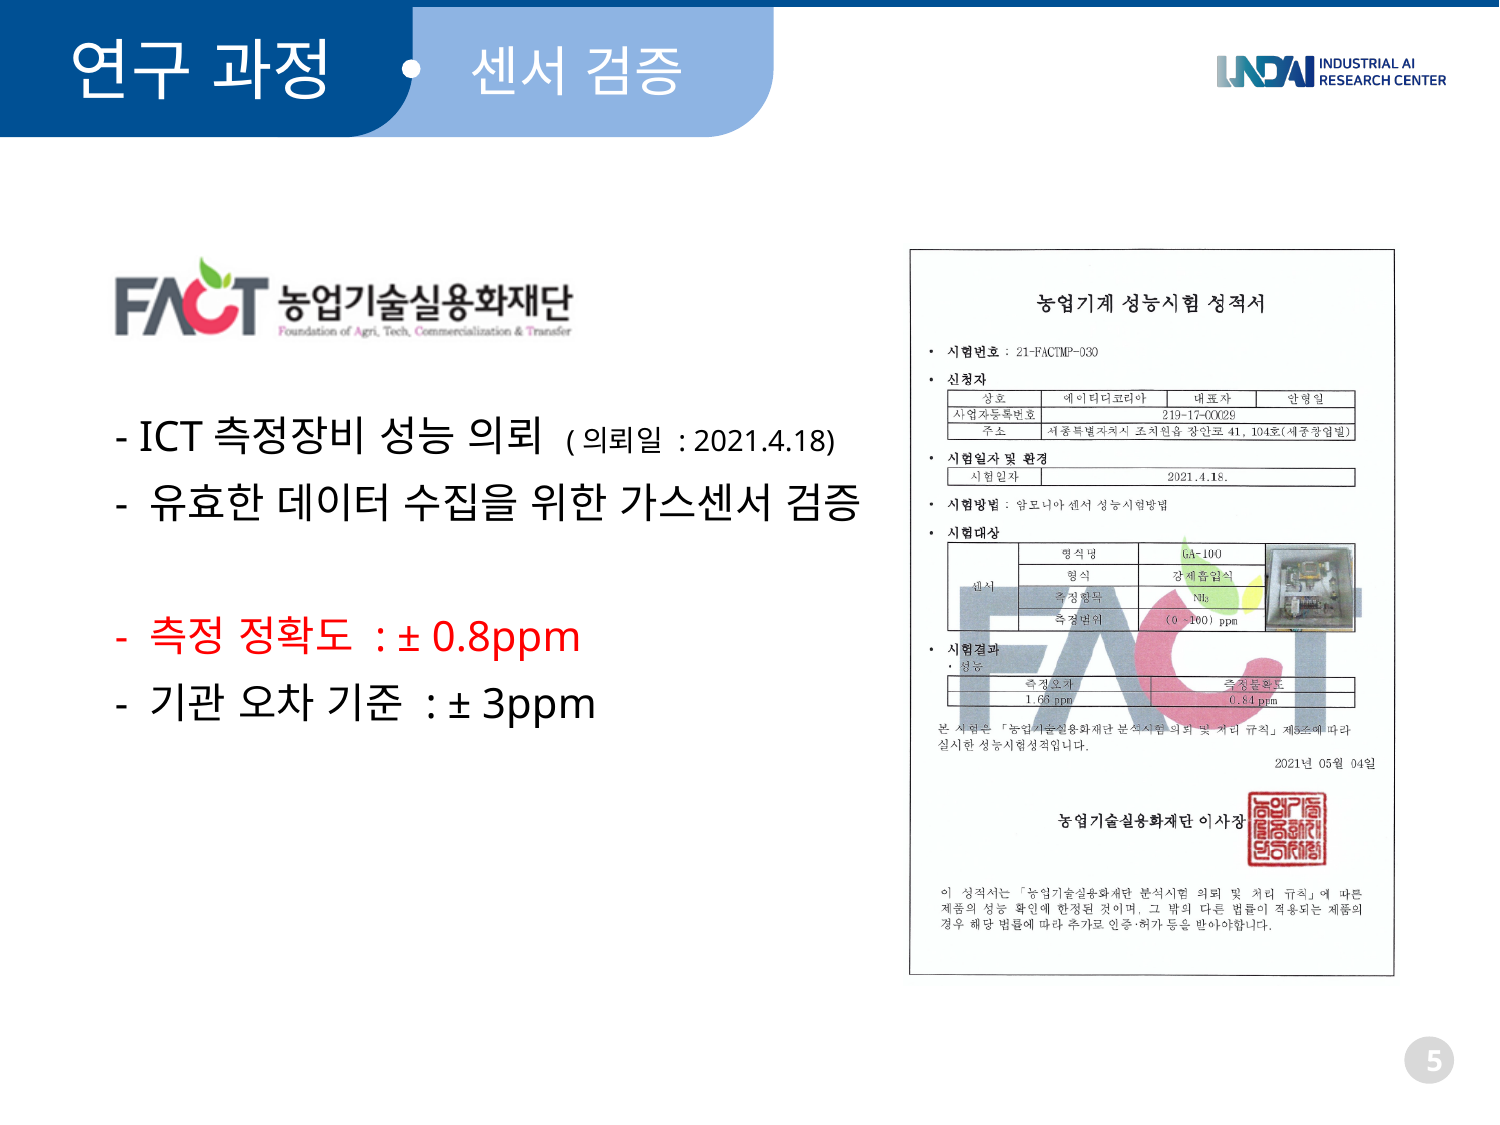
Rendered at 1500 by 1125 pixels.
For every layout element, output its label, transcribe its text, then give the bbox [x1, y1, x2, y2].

text_box 센서 검증 [454, 29, 732, 110]
text_box [0, 9, 415, 140]
text_box - ICT측정장비 성능 의뢰 (의뢰일 : 2021.4.18) - 유효한 데이터 수집을 위한 가스센서 검증 - 측정 정확도 : ± 0.8ppm - 기관 오차 기준 : ± 3ppm [100, 385, 898, 734]
picture [1211, 47, 1452, 93]
picture [103, 255, 600, 361]
text_box [351, 10, 776, 140]
picture [903, 243, 1400, 986]
text_box 5 [1402, 1034, 1457, 1086]
text_box 연구 과정 [55, 20, 364, 116]
text_box [399, 57, 423, 81]
